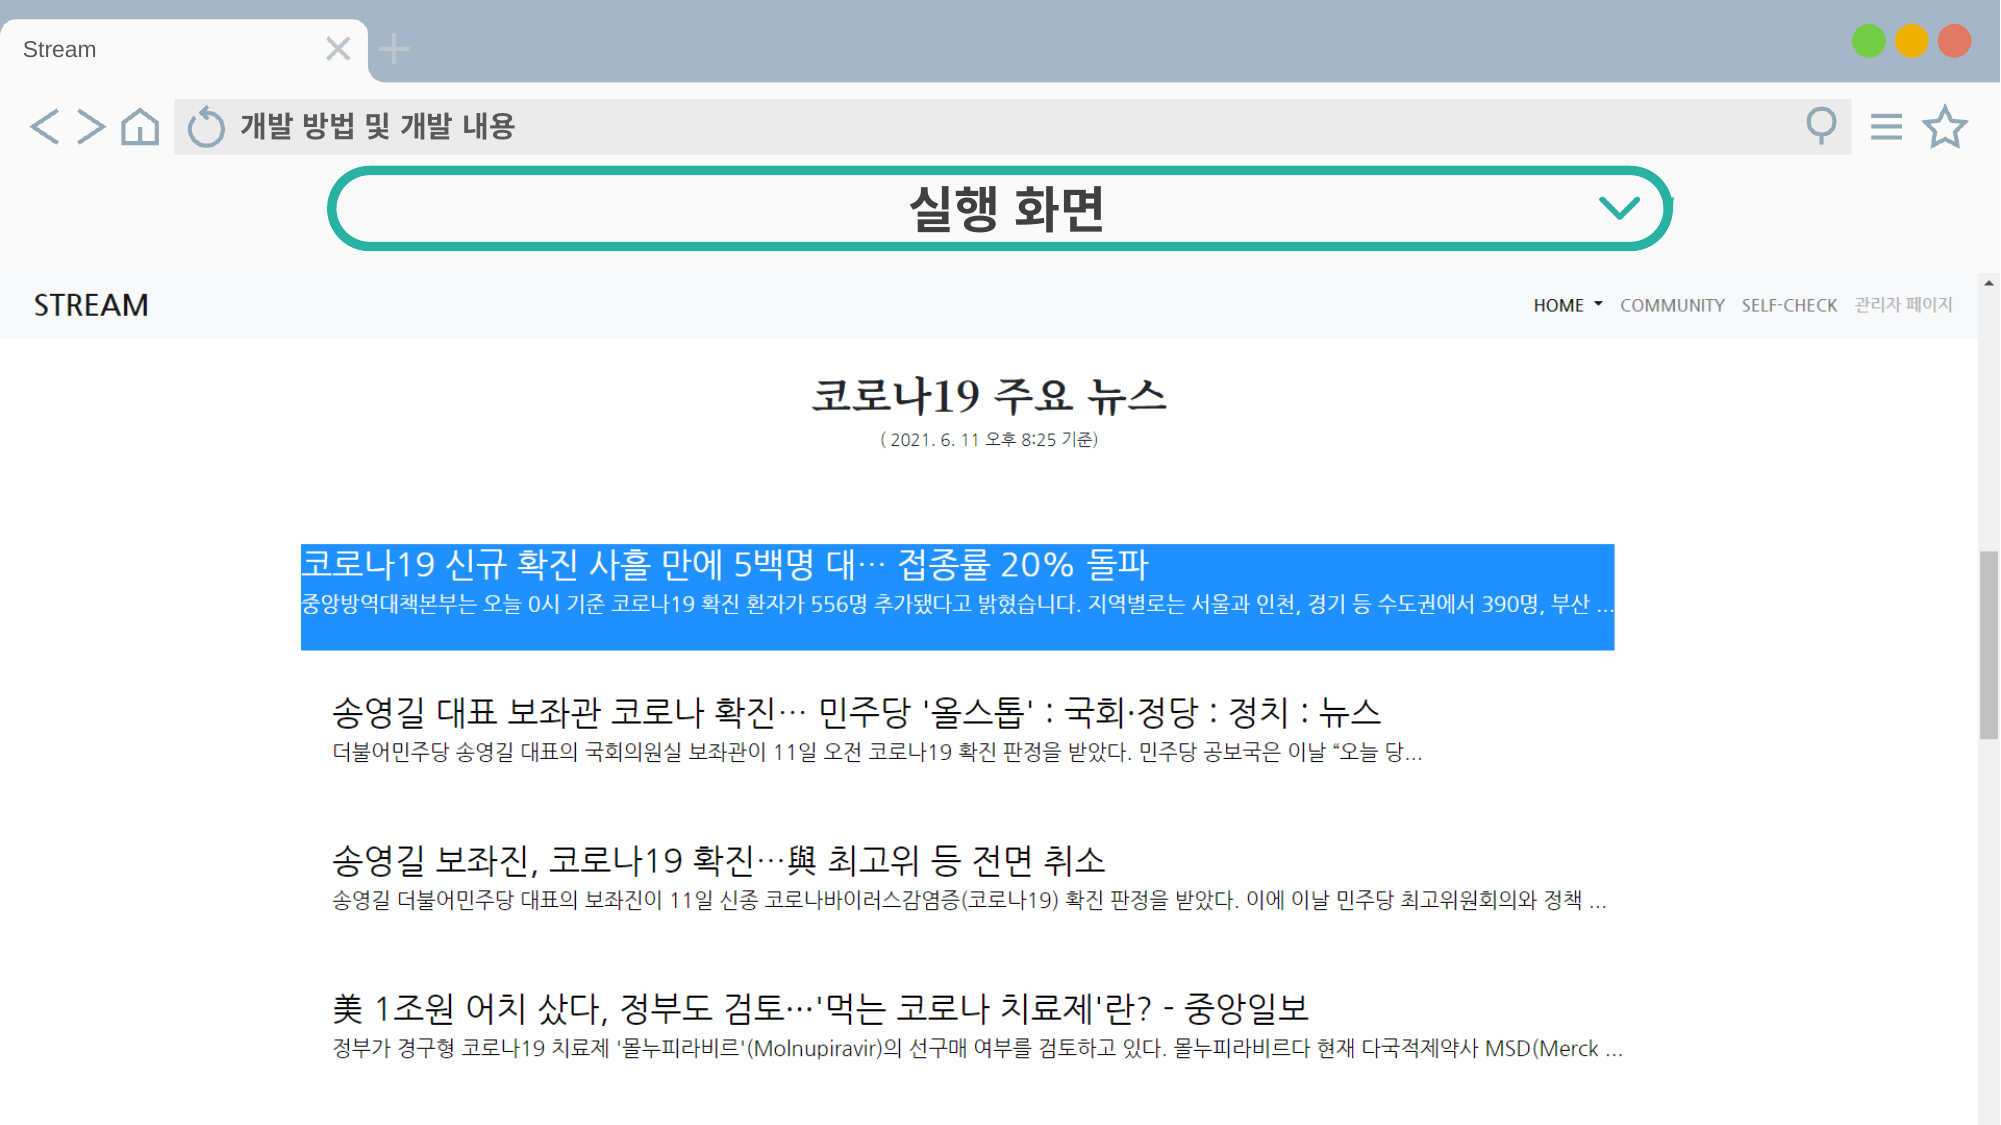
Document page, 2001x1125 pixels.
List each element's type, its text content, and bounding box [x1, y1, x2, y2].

text_box 개발 방법 및 개발 내용 [225, 100, 1850, 151]
text_box 실행 화면 [331, 170, 1669, 247]
picture [0, 0, 2000, 1125]
text_box Stream [8, 27, 371, 70]
